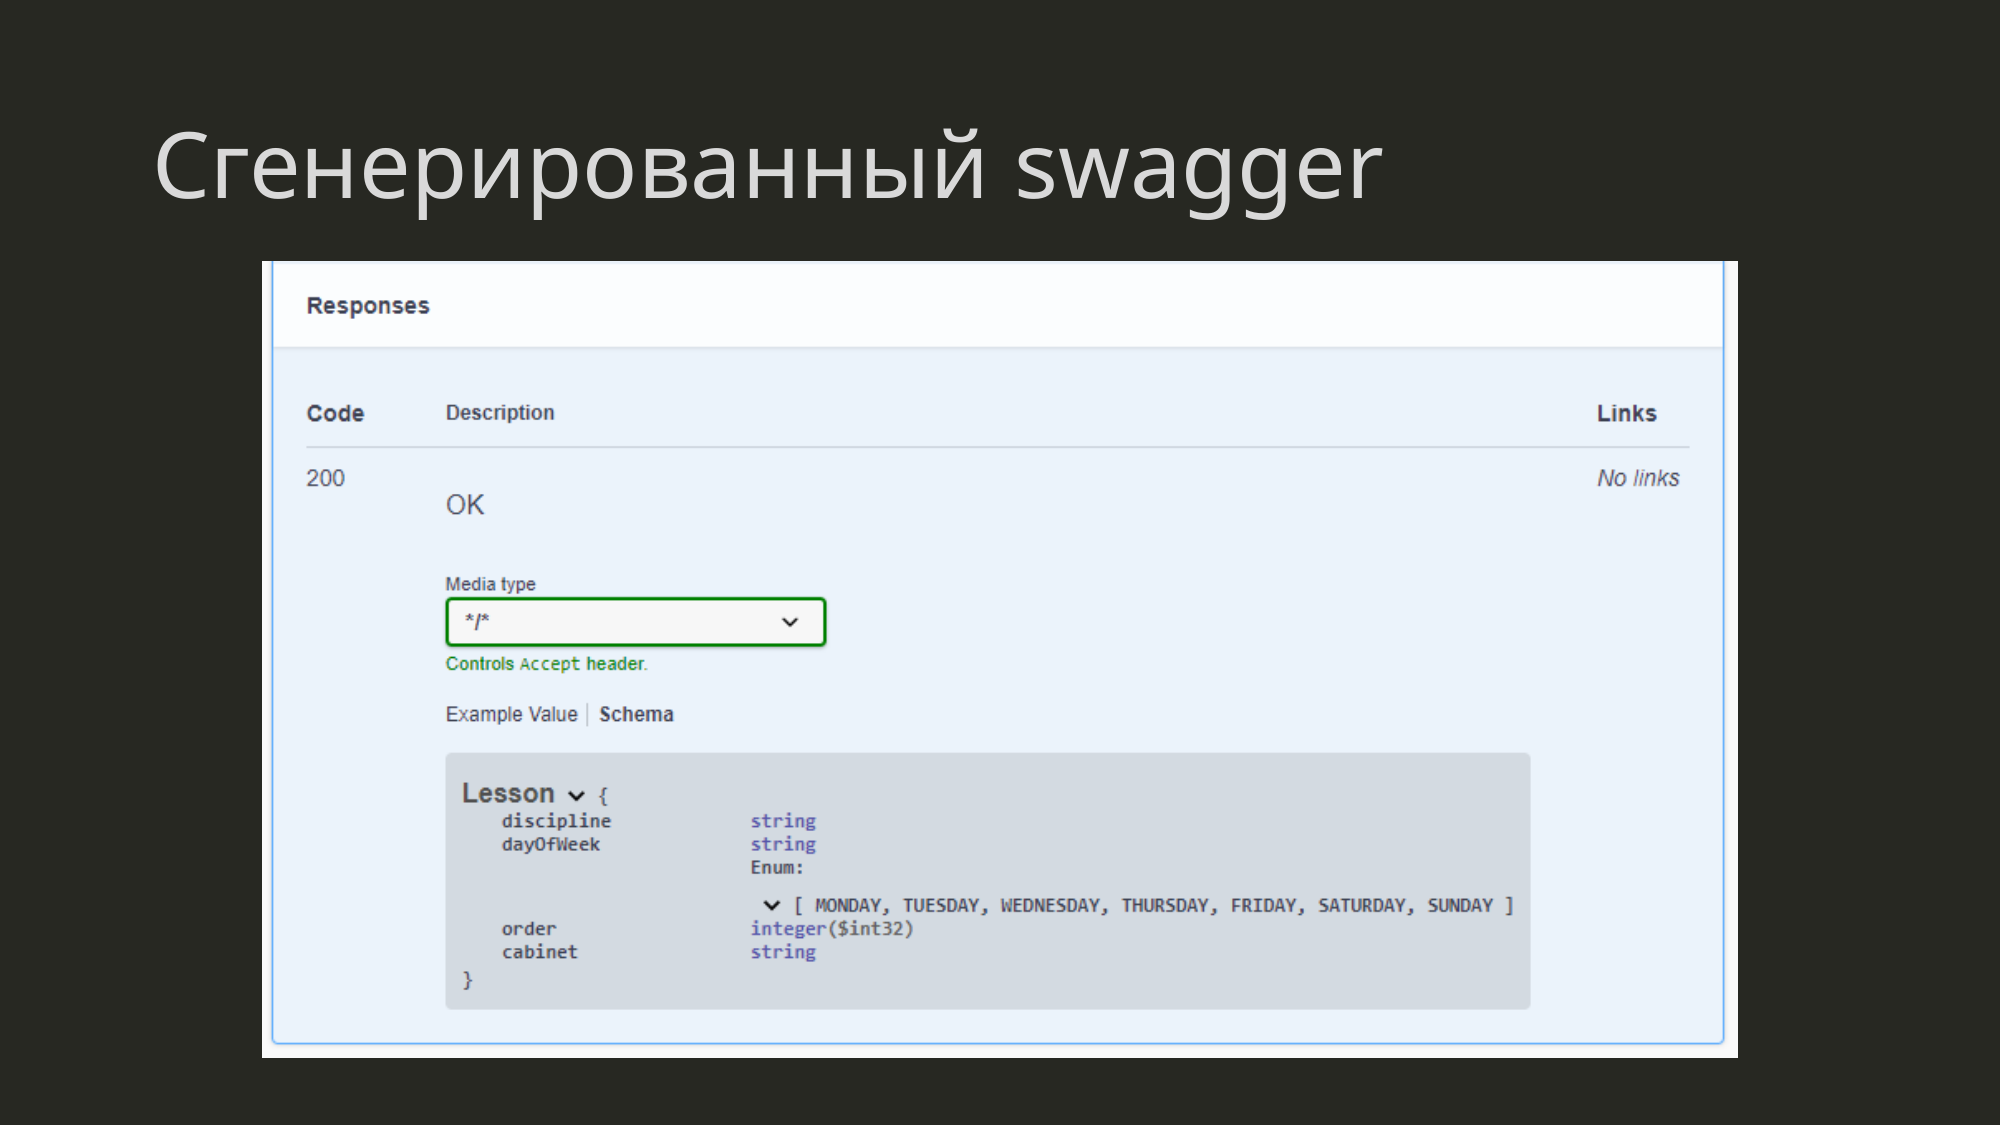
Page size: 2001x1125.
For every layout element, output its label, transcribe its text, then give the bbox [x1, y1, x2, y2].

title Сгенерированный swagger [137, 59, 1863, 278]
picture [262, 261, 1738, 1058]
